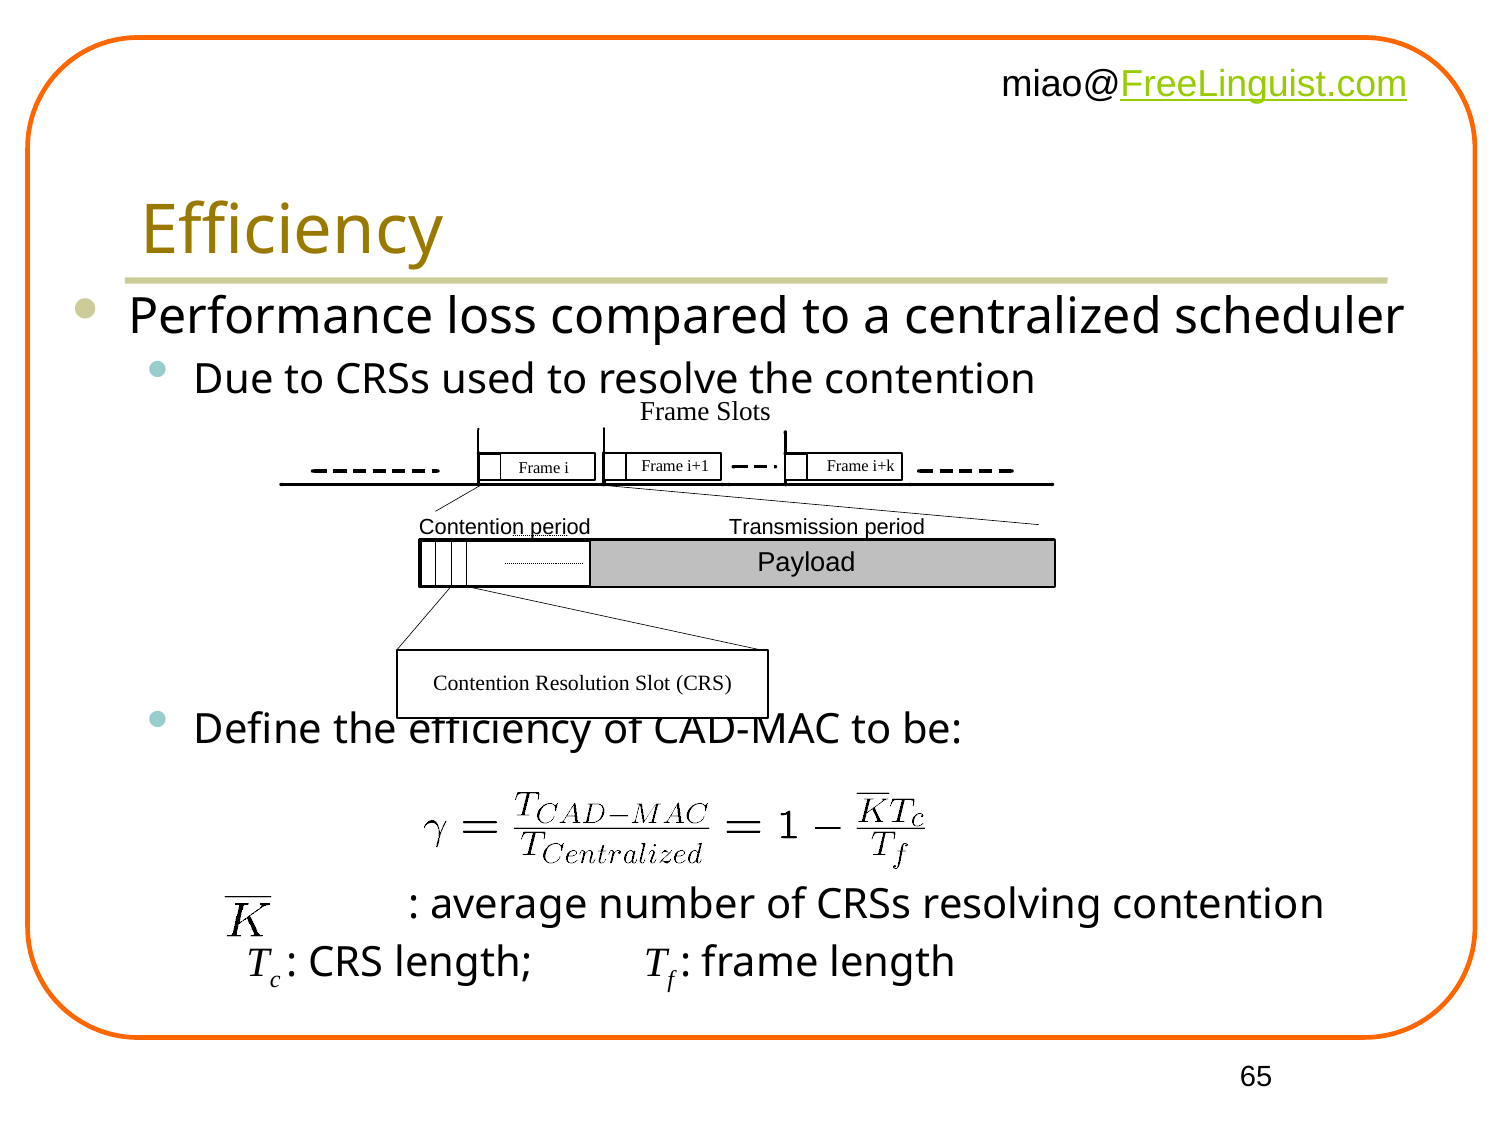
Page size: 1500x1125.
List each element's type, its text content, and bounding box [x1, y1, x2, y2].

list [276, 388, 1059, 722]
picture [422, 791, 926, 870]
text_box Performance loss compared to a centralized scheduler Due to CRSs used to resolve the contention Define the efficiency of CAD-MAC to be: : average number of CRSs resolving contention Tc : CRS length; Tf : frame length [57, 275, 1485, 1004]
slide_number 65 [1124, 1049, 1388, 1125]
picture [223, 895, 273, 937]
title Efficiency [125, 87, 1388, 275]
